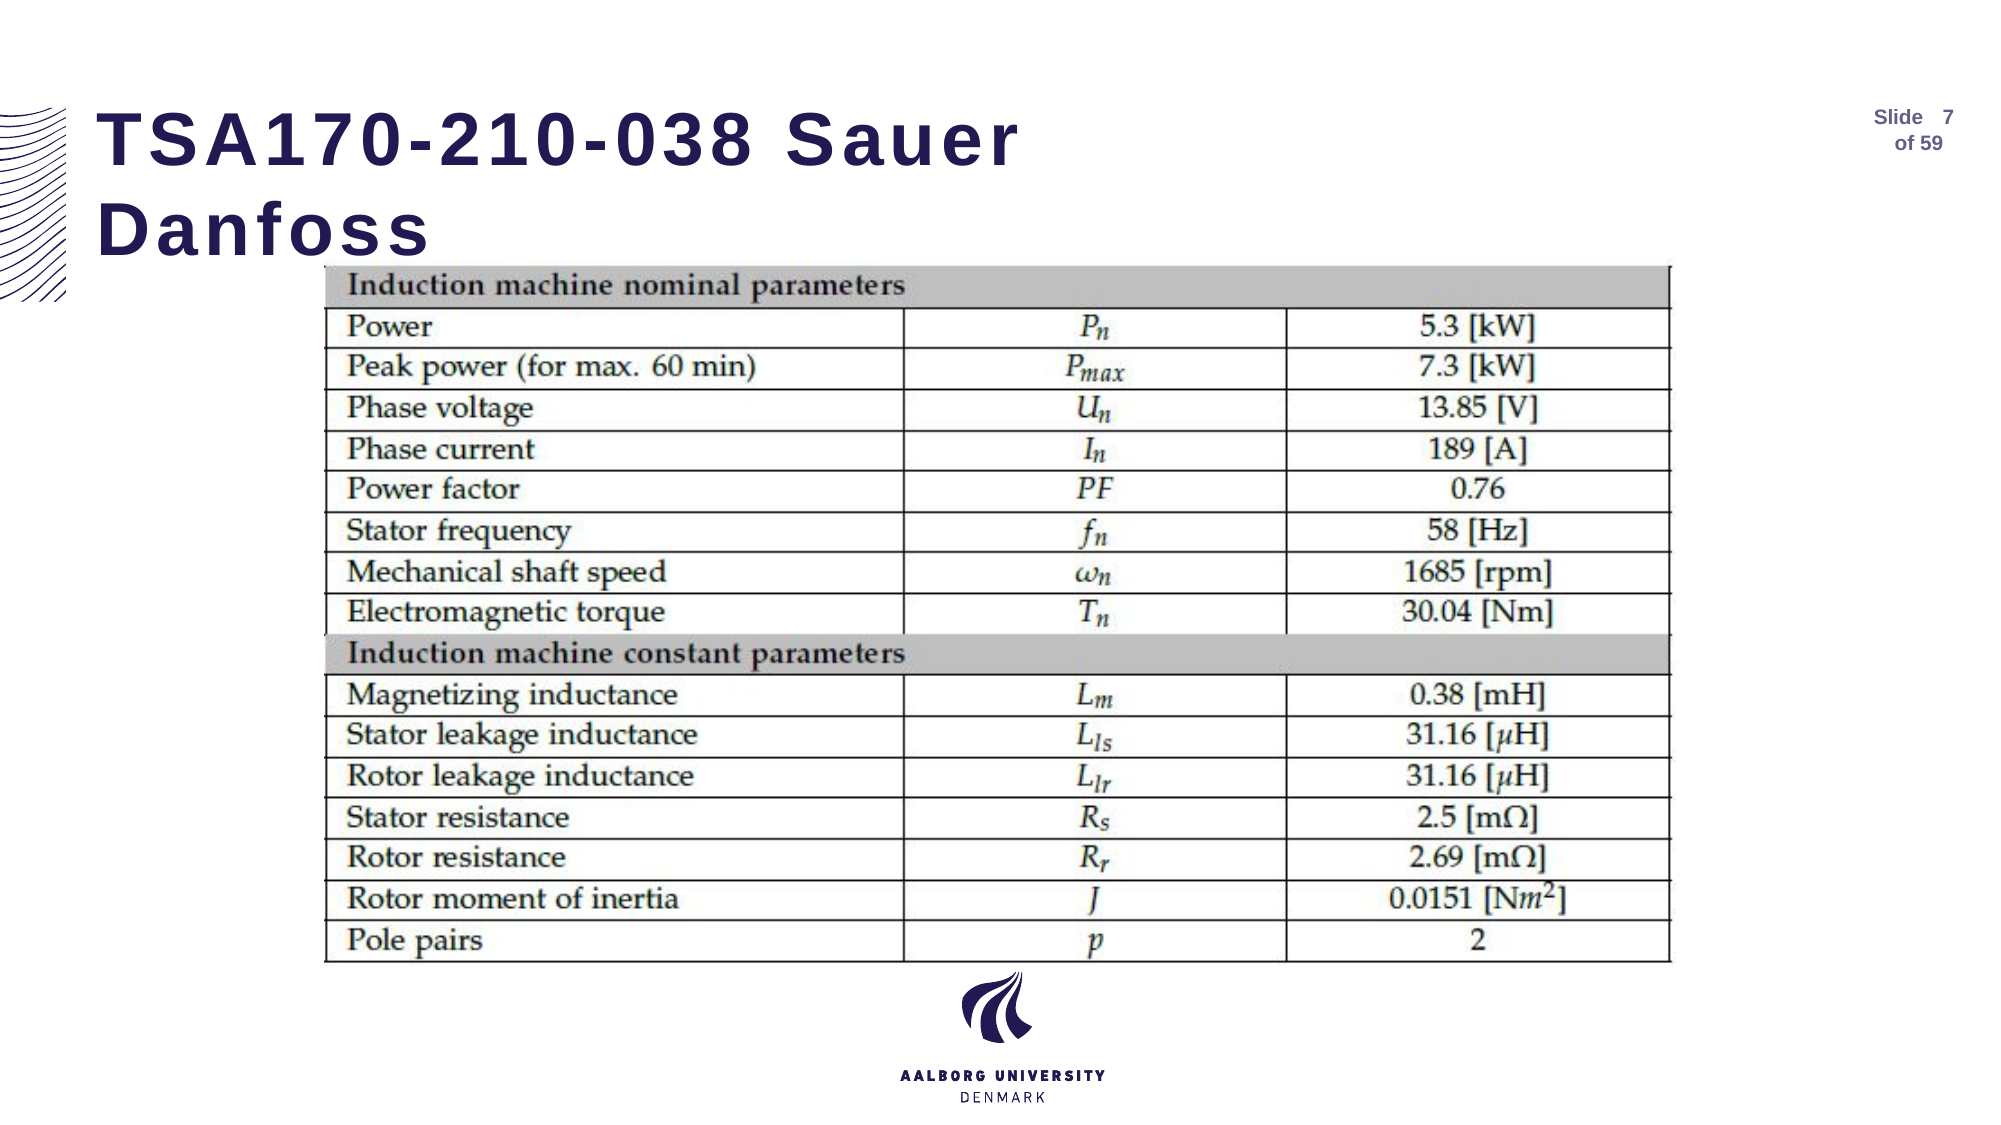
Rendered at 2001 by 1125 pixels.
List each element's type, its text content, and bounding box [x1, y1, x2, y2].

slide_number 7 [1924, 97, 1954, 135]
title TSA170-210-038 Sauer Danfoss [96, 58, 1105, 325]
text_box of 59 [1864, 123, 1944, 162]
text_box Slide [1859, 97, 1924, 135]
picture [324, 259, 1676, 972]
